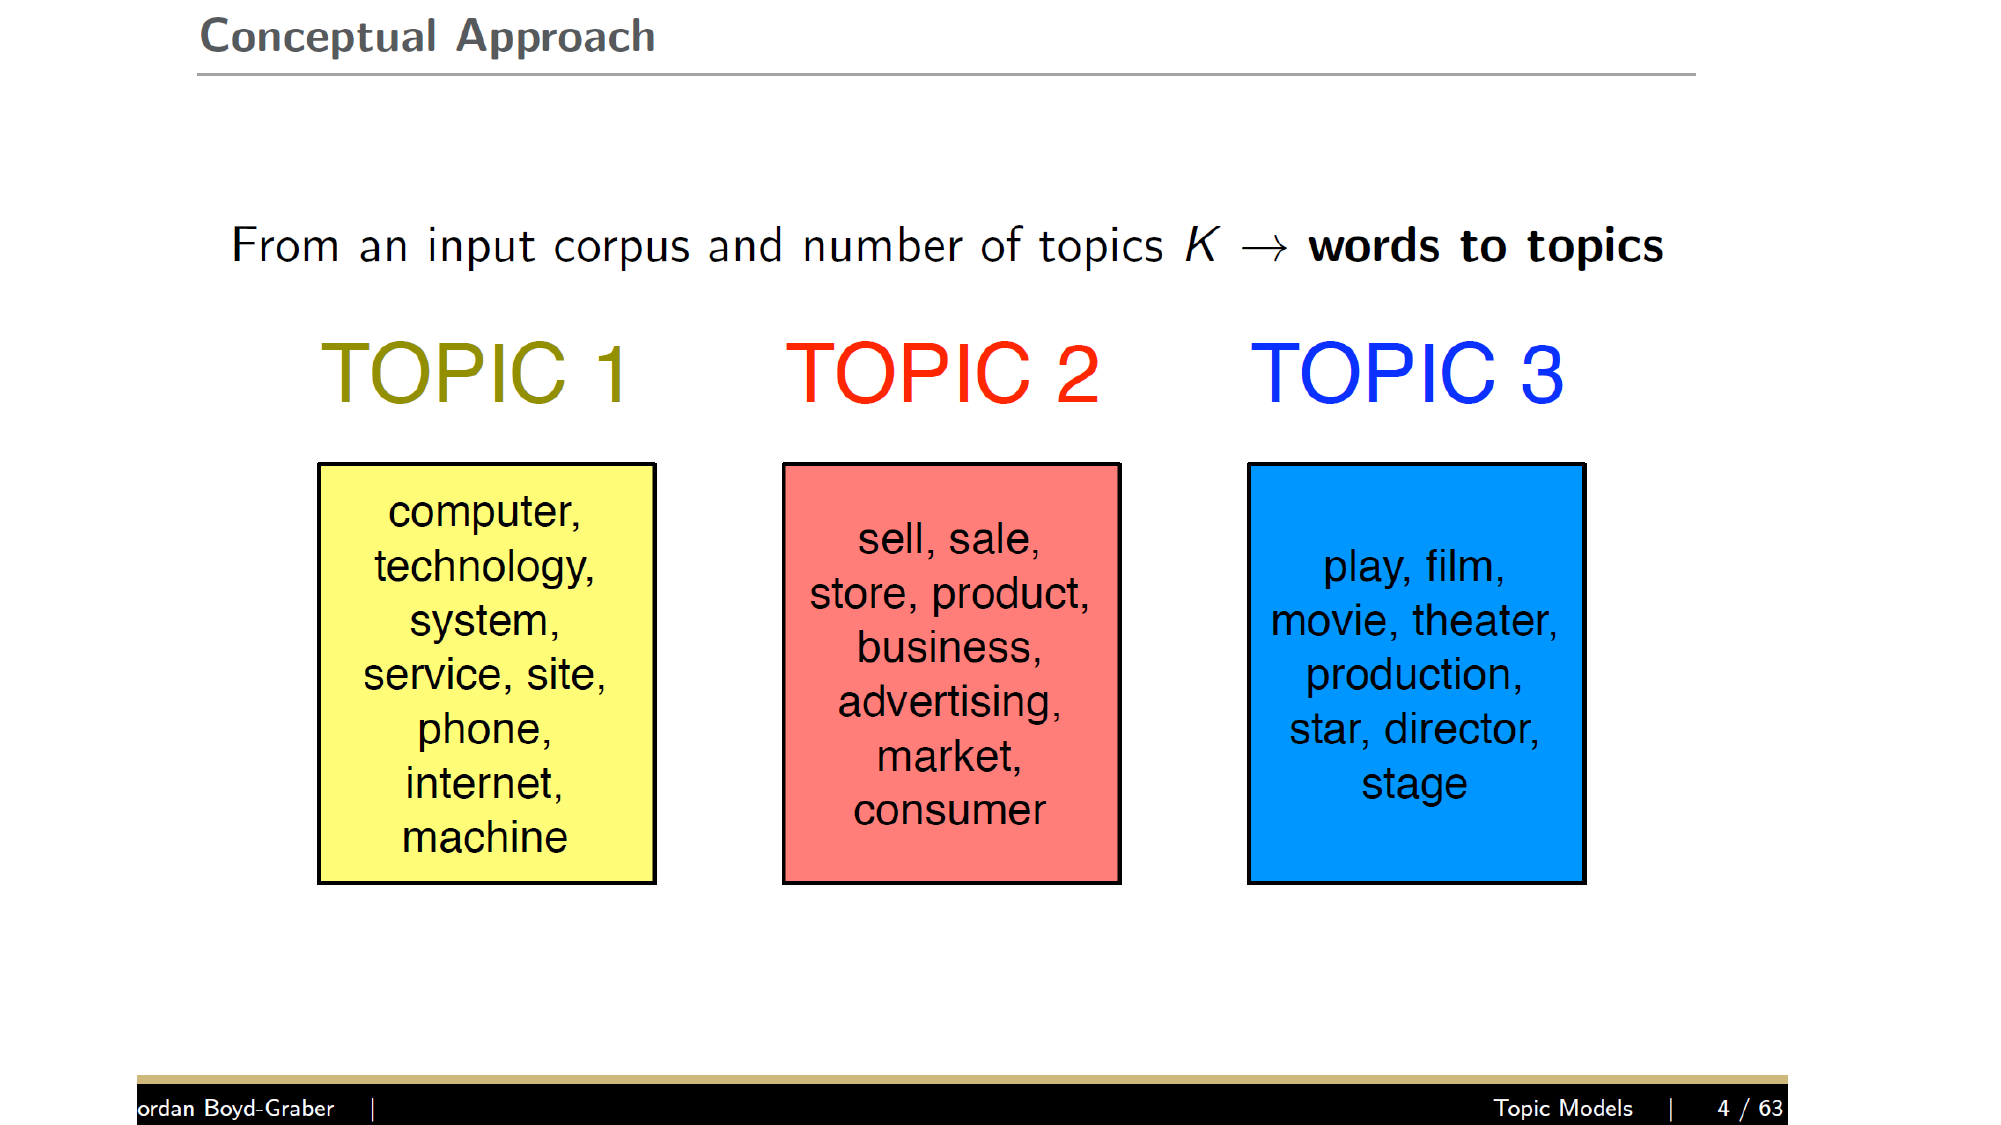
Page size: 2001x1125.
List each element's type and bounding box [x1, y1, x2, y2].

picture [137, 0, 1788, 1125]
